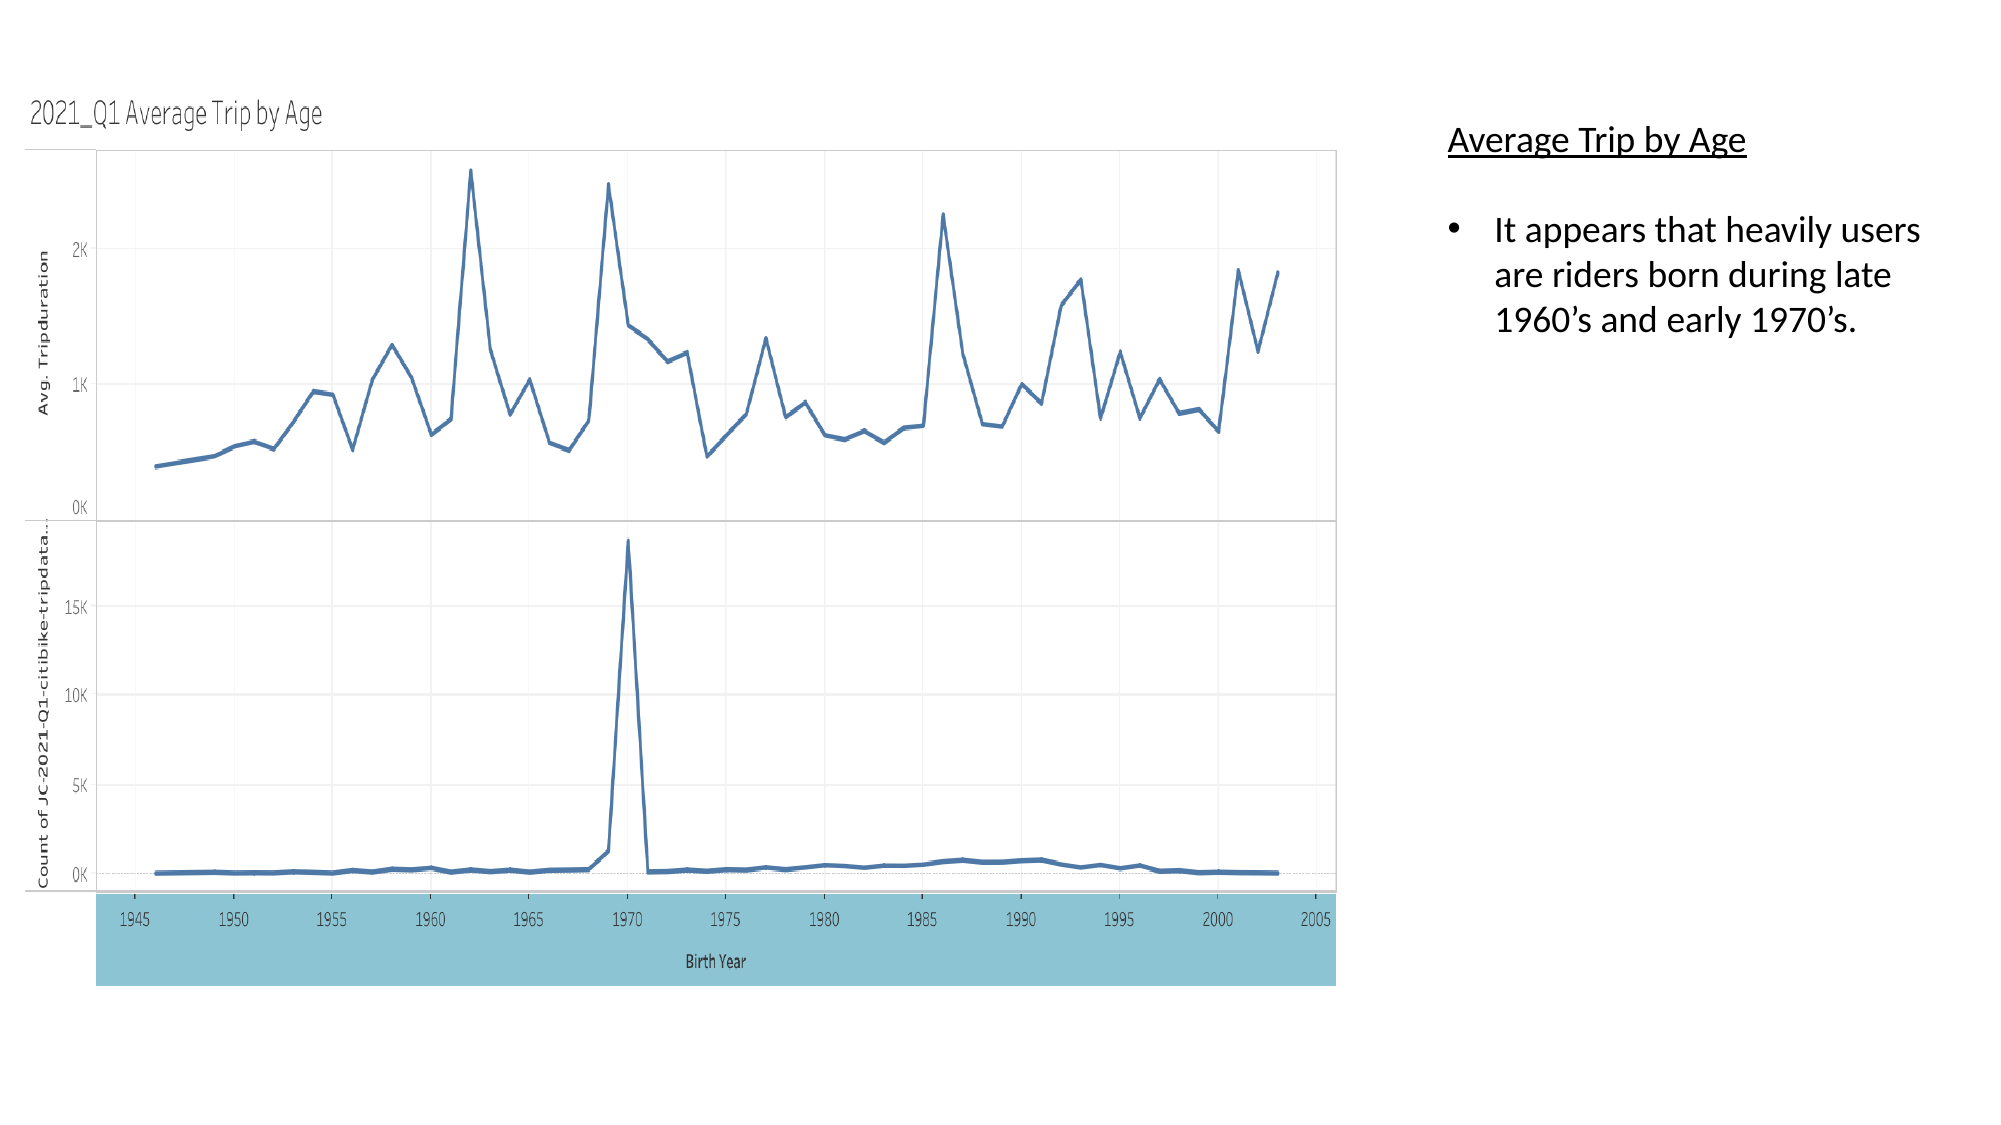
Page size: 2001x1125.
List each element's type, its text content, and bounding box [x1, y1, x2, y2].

picture [25, 78, 1338, 989]
text_box Average Trip by Age It appears that heavily users are riders born during late 1960’s and early 1970’s. [1432, 107, 1975, 618]
